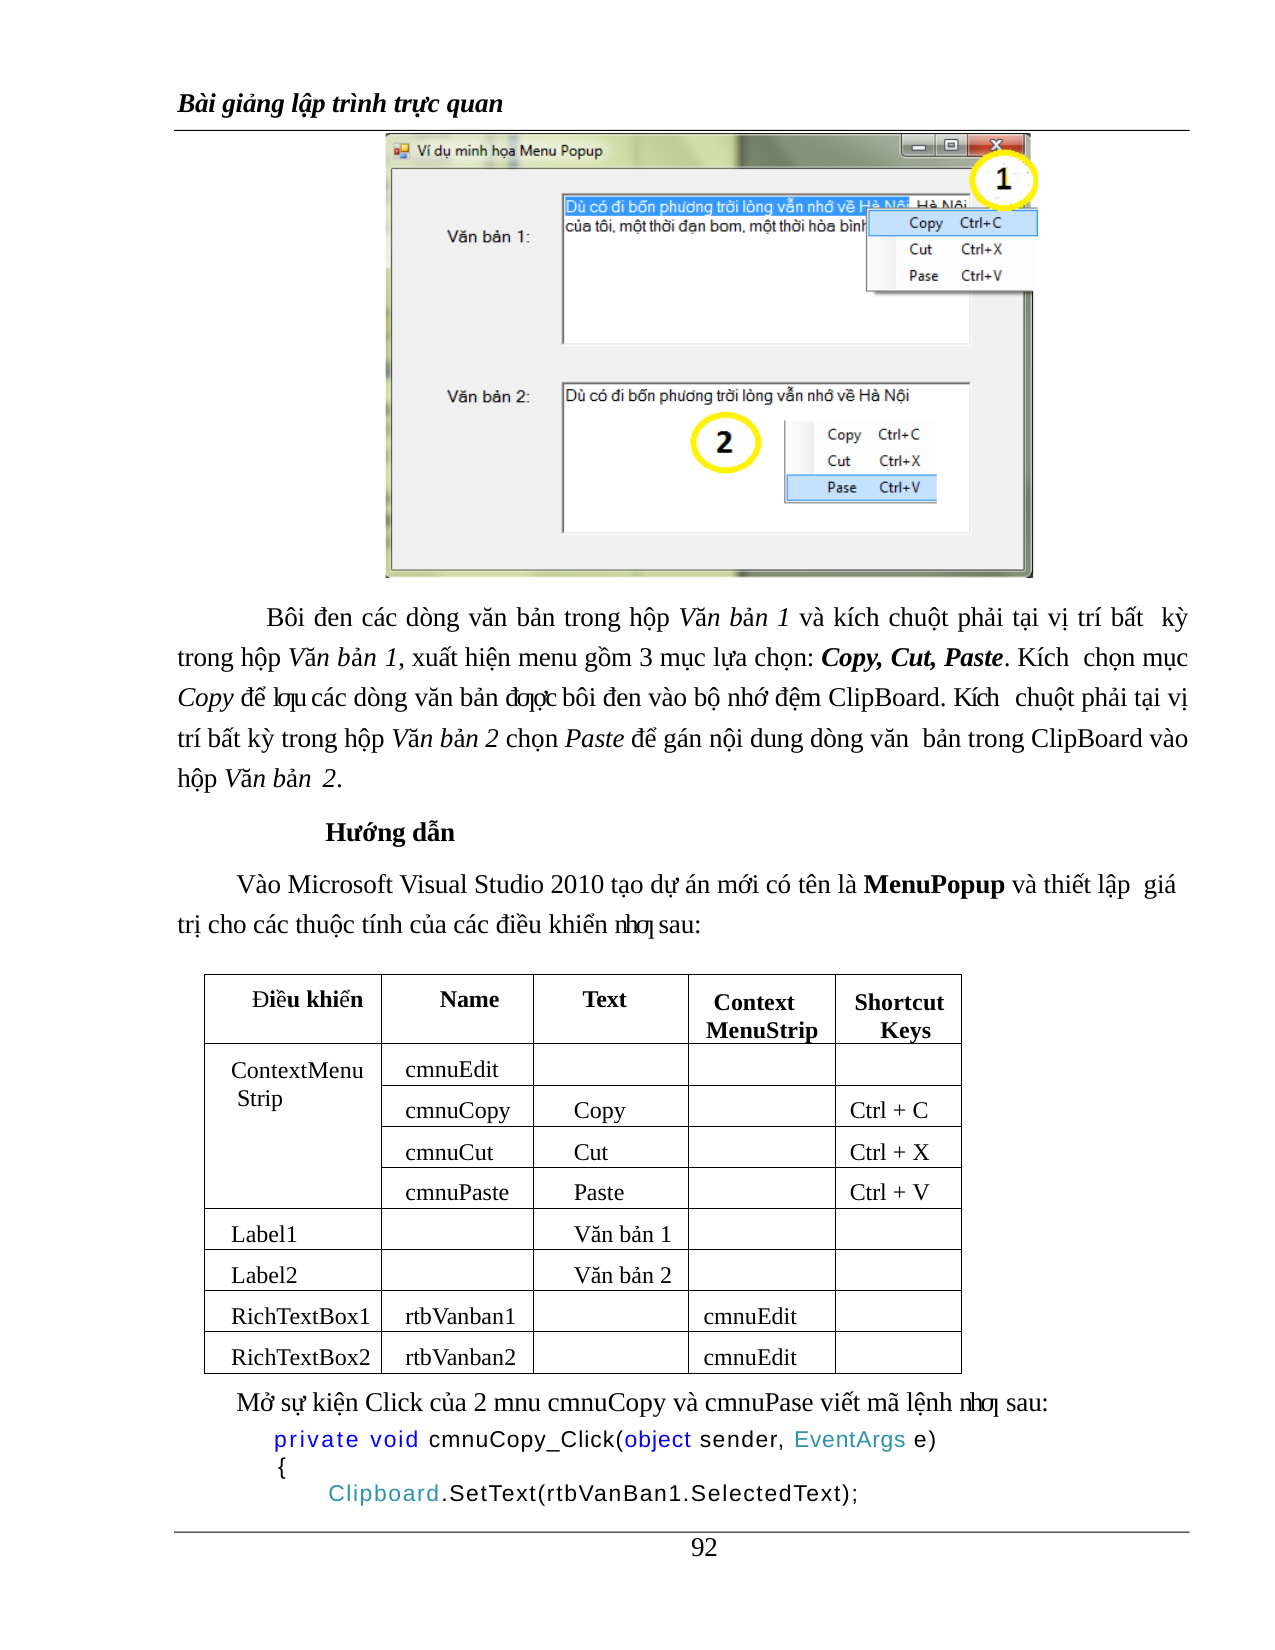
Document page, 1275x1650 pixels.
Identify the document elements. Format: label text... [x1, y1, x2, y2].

table_cell [382, 1250, 533, 1290]
table_header Điều khiển [205, 975, 381, 1043]
table_cell [689, 1086, 835, 1126]
table_header Shortcut Keys [836, 975, 961, 1043]
table_cell [689, 1250, 835, 1290]
table_cell Ctrl + C [836, 1086, 961, 1126]
table_cell [534, 1291, 688, 1331]
table_cell [836, 1250, 961, 1290]
slide_number 100 [684, 1530, 738, 1650]
table_cell Paste [534, 1168, 688, 1208]
table_cell [689, 1168, 835, 1208]
table_cell [689, 1127, 835, 1167]
table_cell [689, 1044, 835, 1085]
table_cell cmnuCopy [382, 1086, 533, 1126]
table_cell cmnuPaste [382, 1168, 533, 1208]
table_cell Ctrl + V [836, 1168, 961, 1208]
table_cell Label1 [205, 1209, 381, 1249]
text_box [173, 129, 1190, 578]
table_cell ContextMenu Strip [205, 1044, 381, 1208]
table_cell [836, 1332, 961, 1371]
table_cell Ctrl + X [836, 1127, 961, 1167]
table_cell RichTextBox2 [205, 1332, 381, 1373]
table_cell [382, 1209, 533, 1249]
table_cell Copy [534, 1086, 688, 1126]
table_cell [534, 1044, 688, 1085]
table_cell cmnuEdit [689, 1291, 835, 1331]
table_header Context MenuStrip [689, 975, 835, 1043]
text_box Bài giảng lập trình trực quan [175, 83, 510, 119]
table_cell Label2 [205, 1250, 381, 1290]
table_cell [836, 1044, 961, 1085]
table_cell cmnuEdit [689, 1332, 835, 1371]
table_header Text [534, 975, 688, 1043]
text_box Bôi đen các dòng văn bản trong hộp Văn bản 1 và kích chuột phải tại vị trí bất kỳ trong hộp Văn bản 1, xuất hiện menu gồm 3 mục lựa chọn: Copy, Cut, Paste. Kích chọn mục Copy để lƣu các dòng văn bản đƣợc bôi đen vào bộ nhớ đệm ClipBoard. Kích chuột phải tại vị trí bất kỳ trong hộp Văn bản 2 chọn Paste để gán nội dung dòng văn bản trong ClipBoard vào hộp Văn bản 2. Hướng dẫn Vào Microsoft Visual Studio 2010 tạo dự án mới có tên là MenuPopup và thiết lập giá trị cho các thuộc tính của các điều khiển nhƣ sau: [175, 589, 1189, 939]
table_cell [836, 1209, 961, 1249]
table_cell [836, 1291, 961, 1331]
table_cell rtbVanban2 [382, 1332, 533, 1371]
table_cell cmnuEdit [382, 1044, 533, 1085]
table_cell [689, 1209, 835, 1249]
table_header Name [382, 975, 533, 1043]
table_cell [534, 1332, 688, 1371]
table_cell Văn bản 2 [534, 1250, 688, 1290]
table_cell cmnuCut [382, 1127, 533, 1167]
table_cell Cut [534, 1127, 688, 1167]
table_cell RichTextBox1 [205, 1291, 381, 1331]
table_cell Văn bản 1 [534, 1209, 688, 1249]
table_cell rtbVanban1 [382, 1291, 533, 1331]
text_box Mở sự kiện Click của 2 mnu cmnuCopy và cmnuPase viết mã lệnh nhƣ sau: private void cmnuCopy_Click(object sender, EventArgs e) { Clipboard.SetText(rtbVanBan1.SelectedText); [234, 1371, 1061, 1507]
